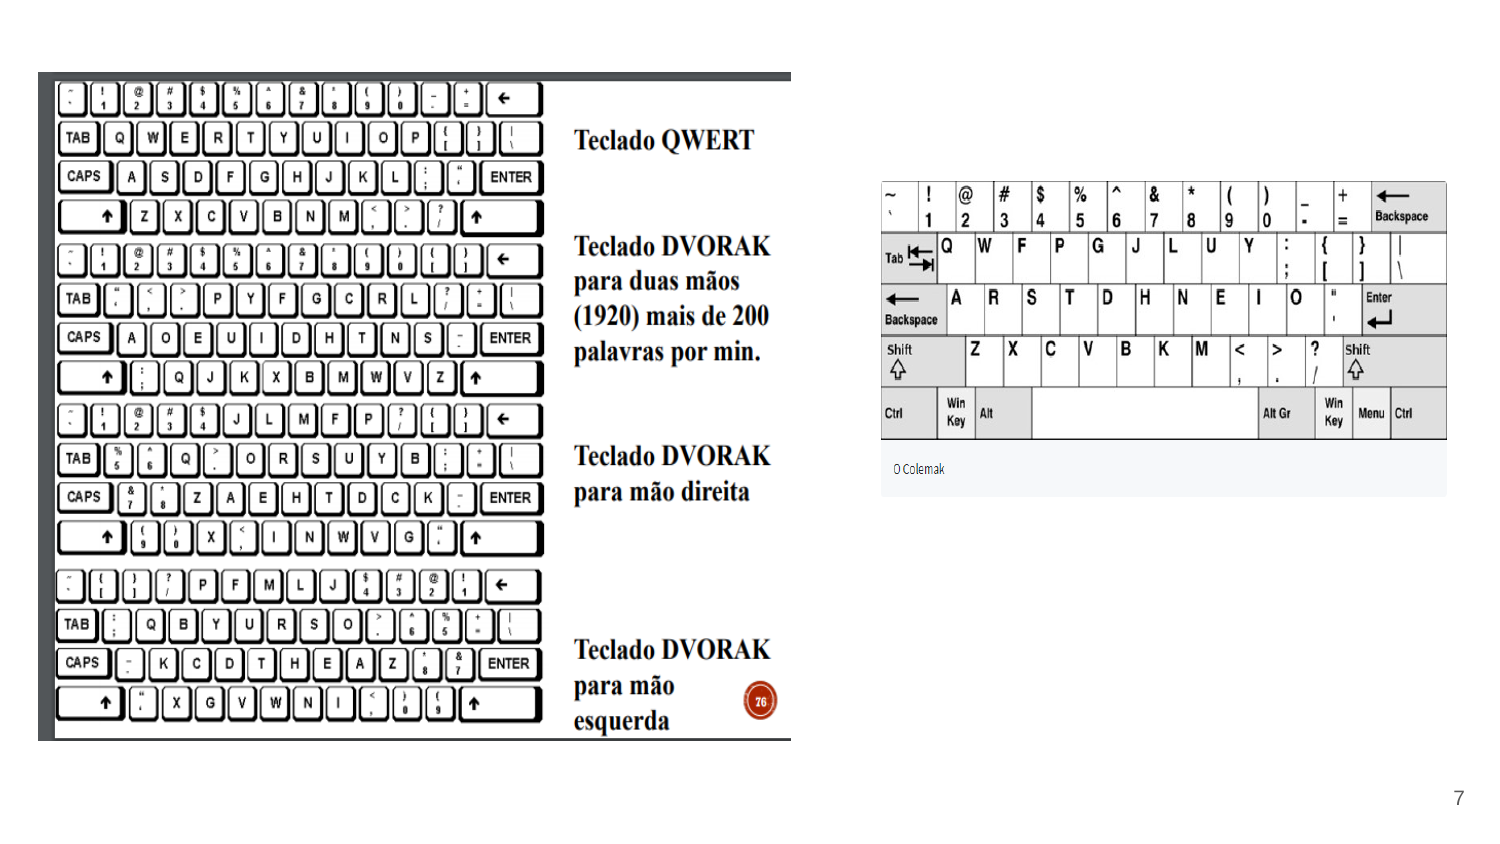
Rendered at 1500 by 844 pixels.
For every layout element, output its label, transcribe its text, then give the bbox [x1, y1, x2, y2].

slide_number ‹#› [1389, 764, 1480, 830]
picture [863, 155, 1462, 510]
picture [37, 72, 792, 741]
